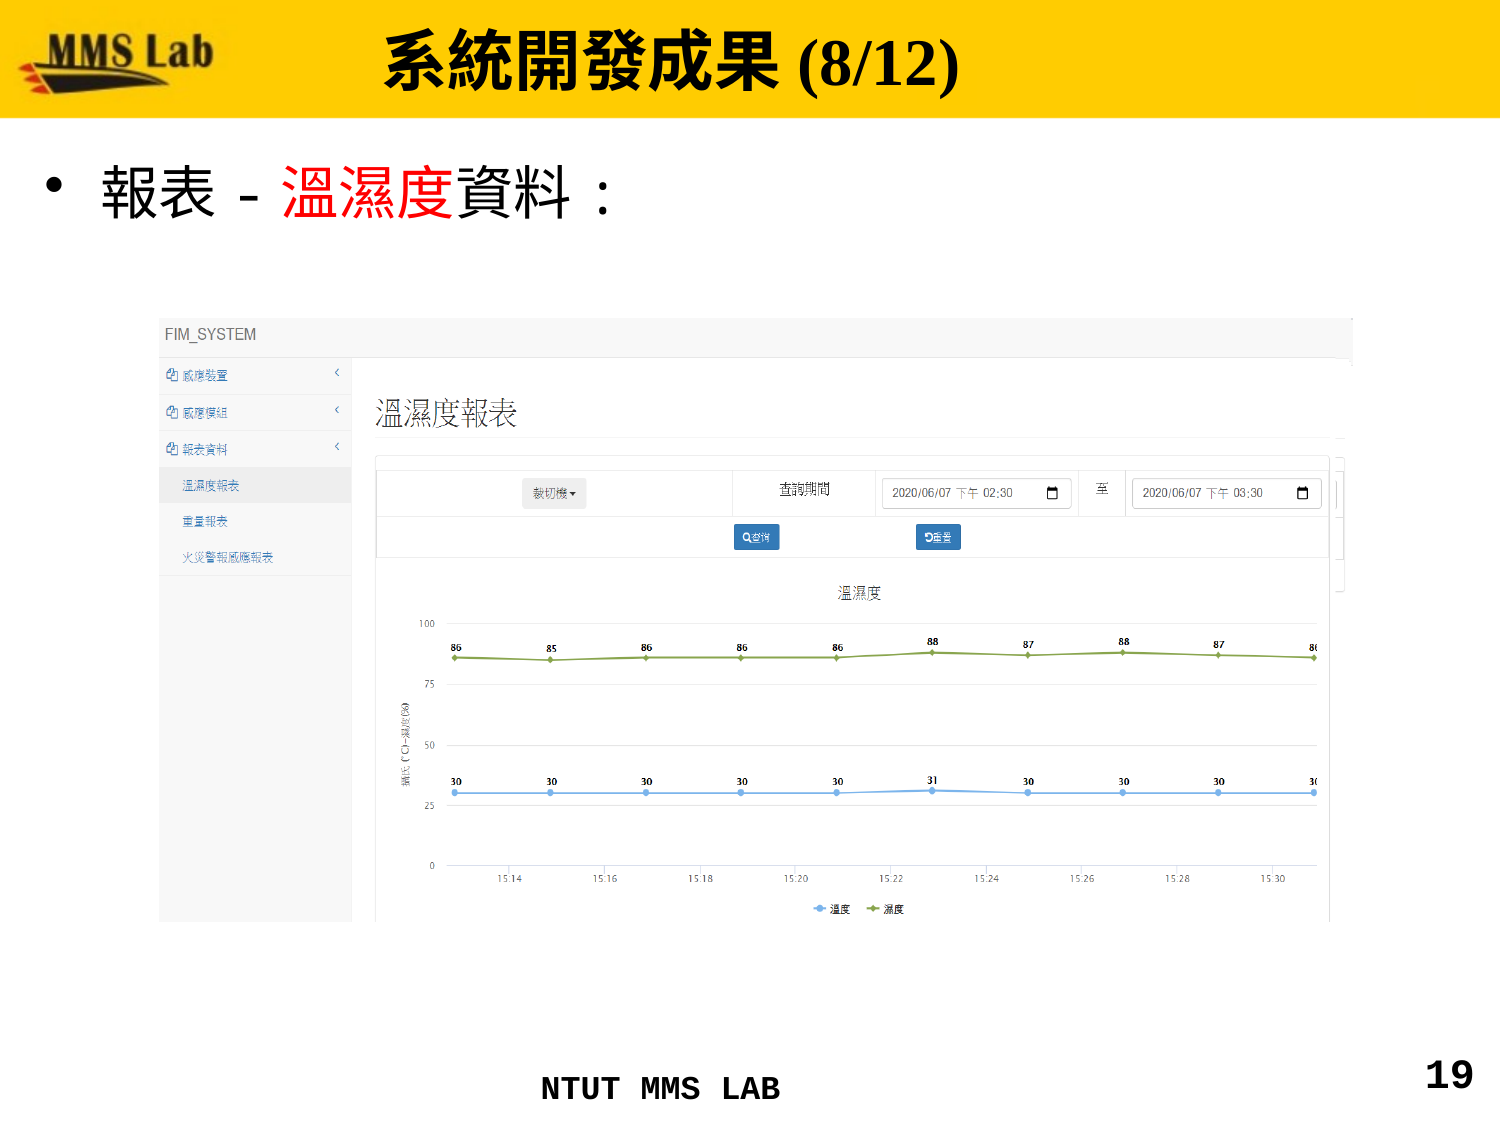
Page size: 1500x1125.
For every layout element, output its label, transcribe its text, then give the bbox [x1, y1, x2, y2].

footer NTUT MMS LAB [525, 1058, 1013, 1107]
slide_number 19 [1139, 1039, 1491, 1118]
list 報表-溫濕度資料: [29, 148, 1483, 1022]
title 系統開發成果(8/12) [366, 1, 1500, 119]
picture [0, 1, 1500, 1096]
